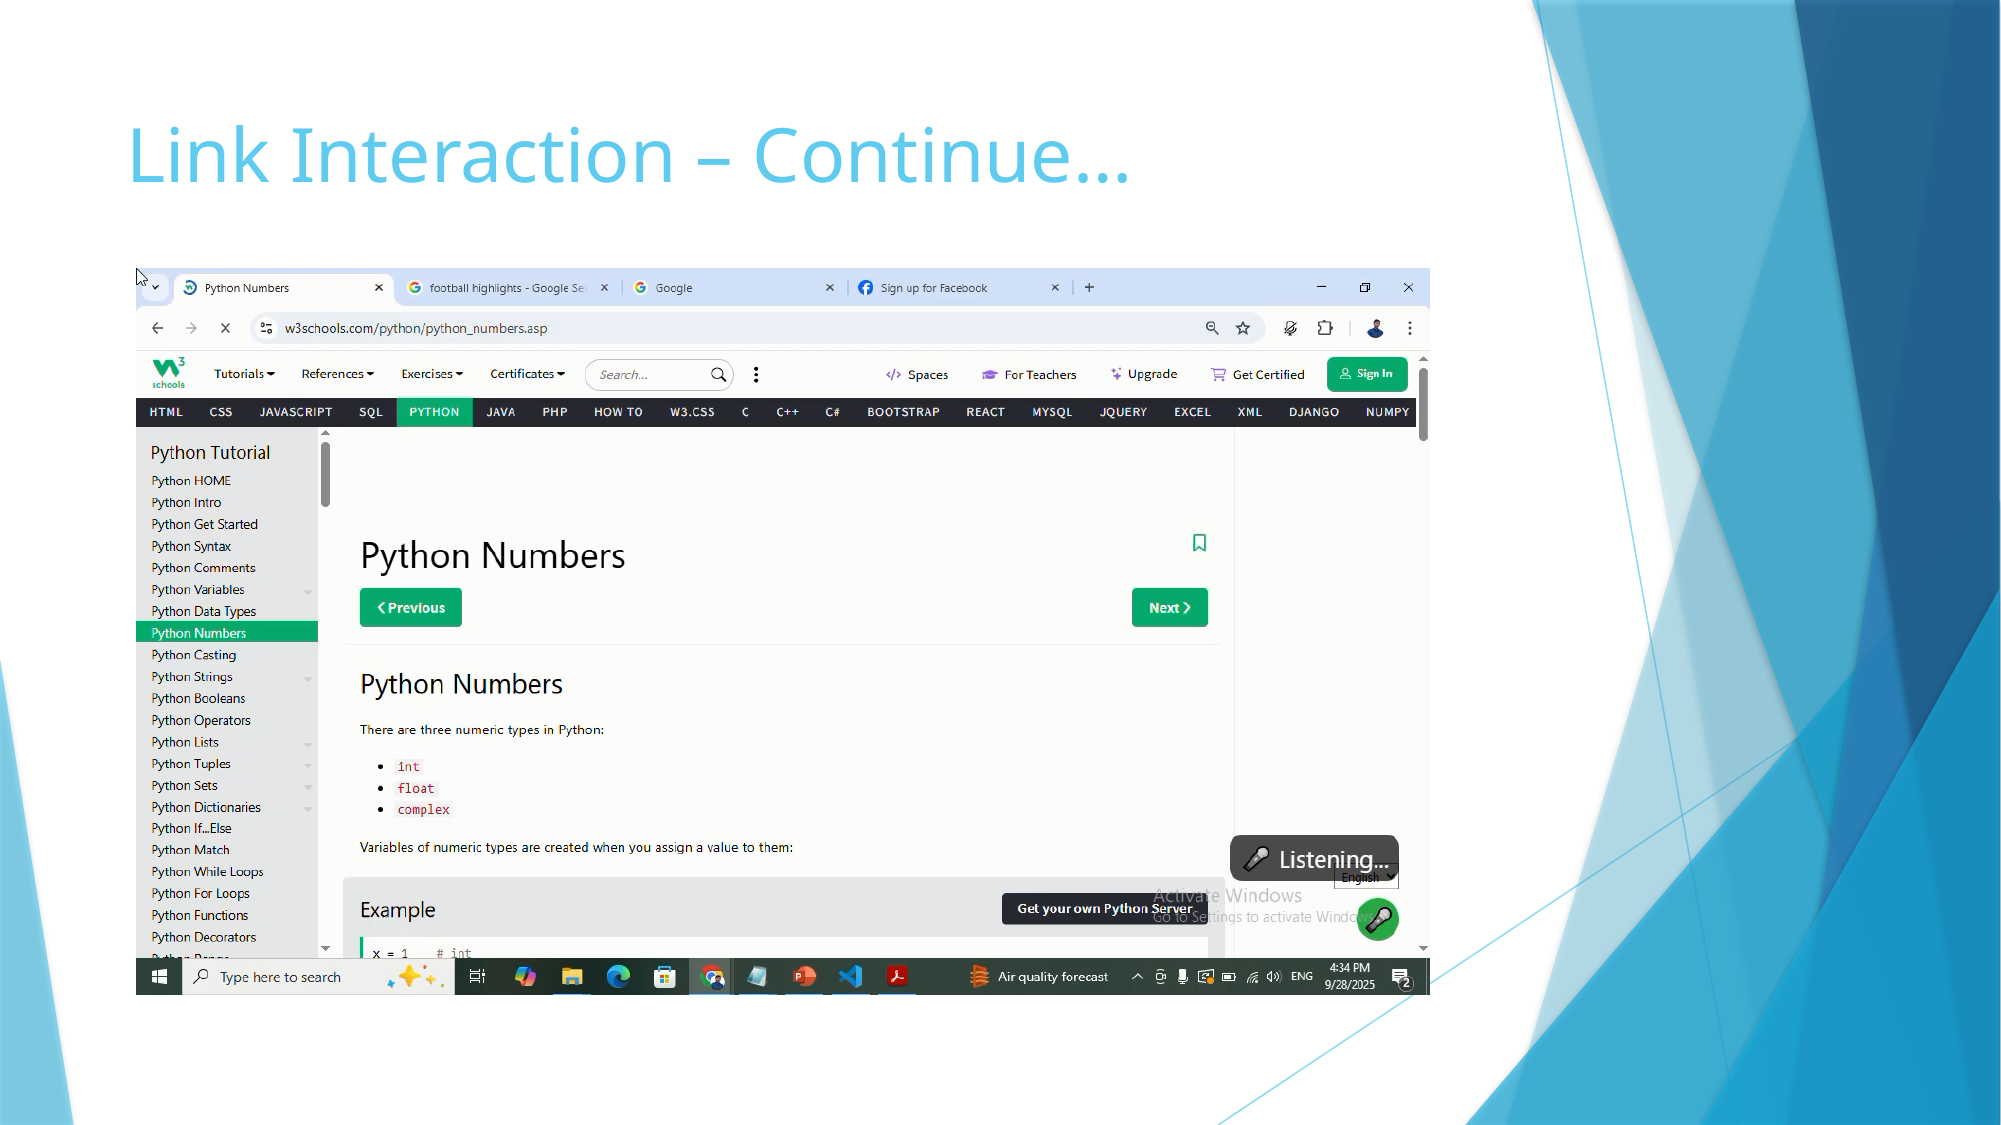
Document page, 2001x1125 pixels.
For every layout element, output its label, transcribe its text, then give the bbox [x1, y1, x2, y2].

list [135, 267, 1432, 997]
title Link Interaction – Continue… [111, 99, 1522, 317]
